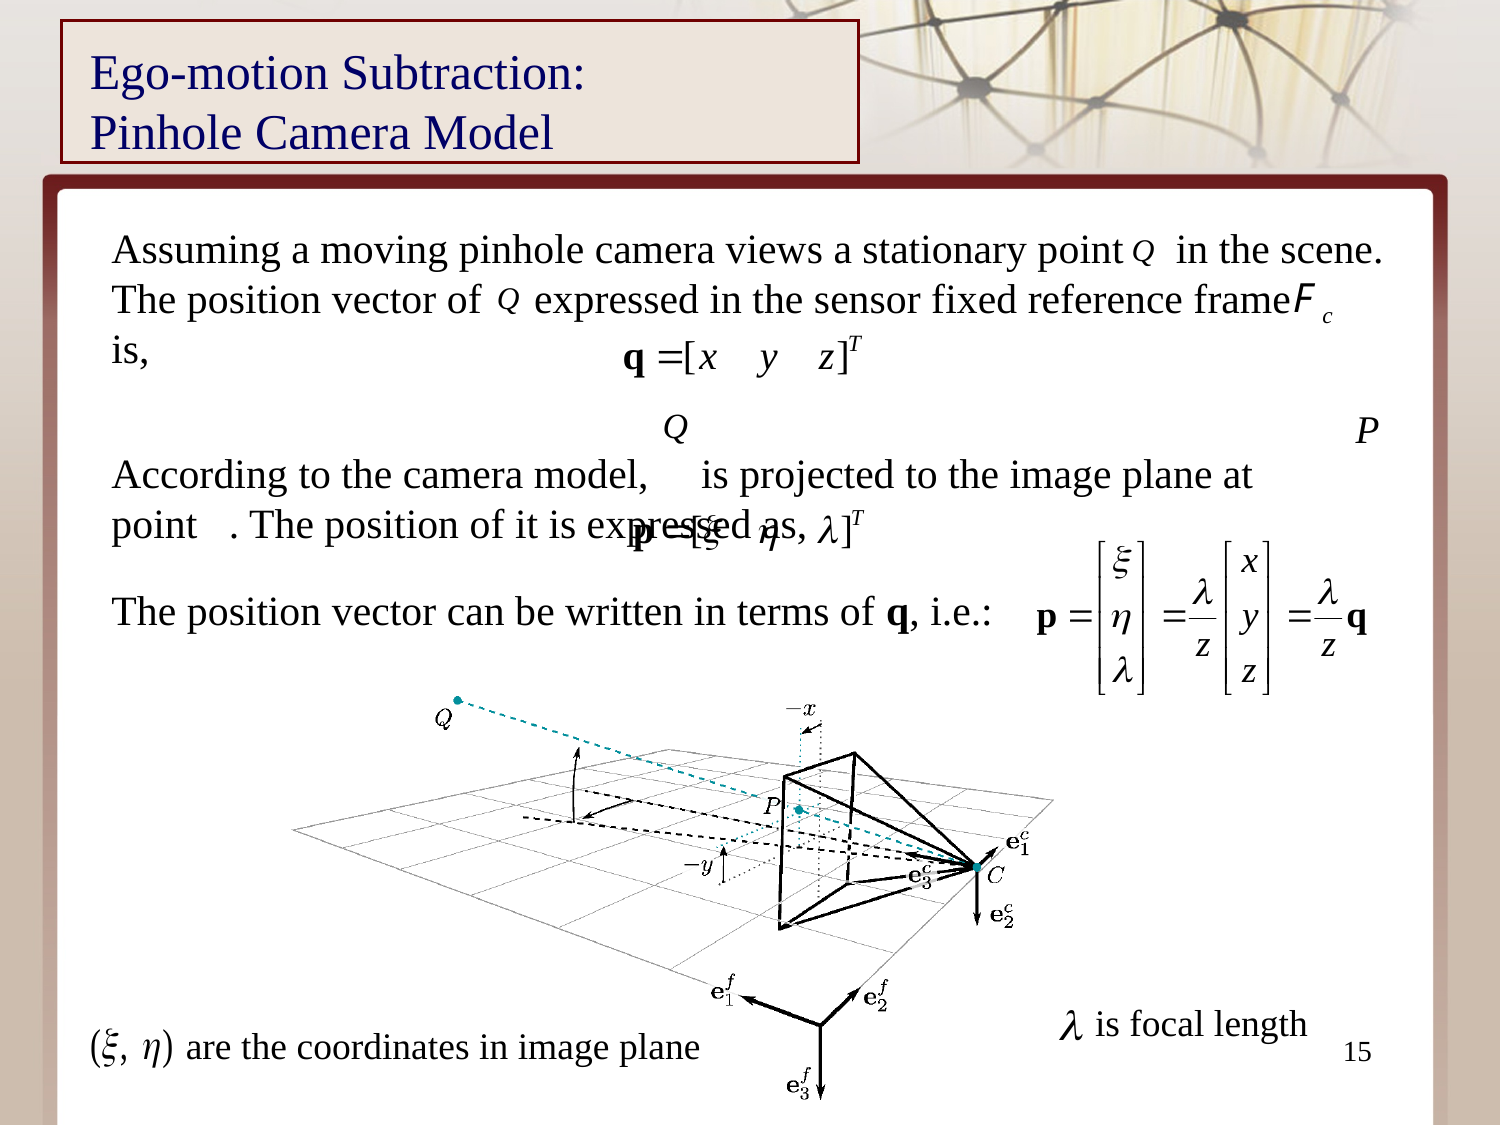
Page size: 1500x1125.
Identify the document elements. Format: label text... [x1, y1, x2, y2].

text_box [129, 456, 1500, 464]
text_box Assuming a moving pinhole camera views a stationary point in the scene. The position vector of expressed in the sensor fixed reference frame is, According to the camera model, is projected to the image plane at point . The position of it is expressed as, [96, 220, 1404, 1093]
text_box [1031, 532, 1374, 705]
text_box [628, 500, 872, 560]
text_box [86, 1014, 725, 1079]
picture [0, 0, 1500, 1125]
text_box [493, 282, 526, 324]
slide_number 15 [1074, 1024, 1388, 1101]
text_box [1128, 233, 1161, 276]
text_box The position vector can be written in terms of q, i.e.: [96, 576, 1026, 641]
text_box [1052, 991, 1325, 1053]
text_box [617, 325, 874, 387]
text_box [1288, 275, 1344, 331]
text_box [658, 408, 695, 455]
title Ego-motion Subtraction: Pinhole Camera Model [75, 31, 1425, 220]
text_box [1349, 409, 1387, 450]
